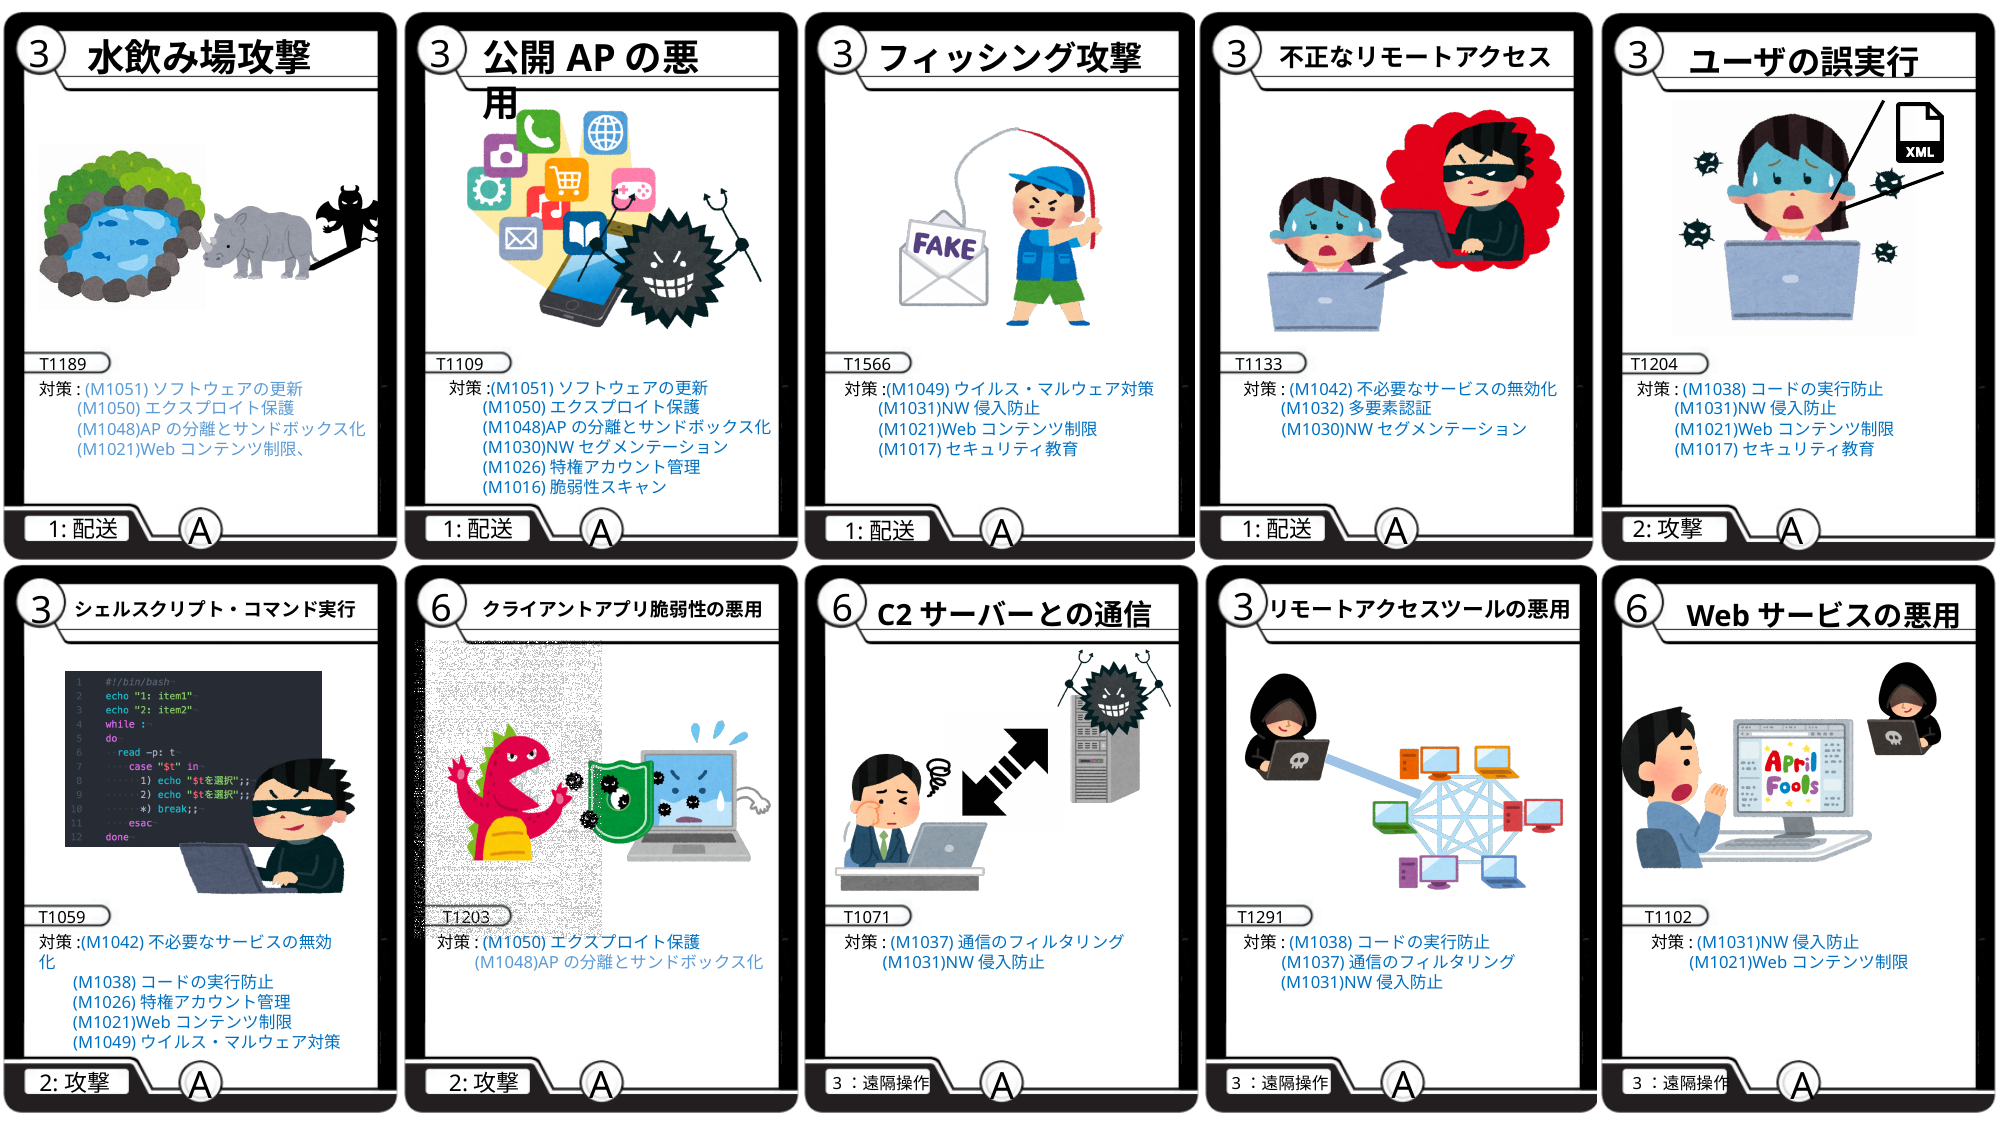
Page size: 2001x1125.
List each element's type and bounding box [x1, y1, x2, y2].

picture [0, 9, 2000, 1116]
text_box [1831, 100, 1884, 200]
text_box [1839, 172, 1944, 211]
text_box [1326, 758, 1421, 796]
